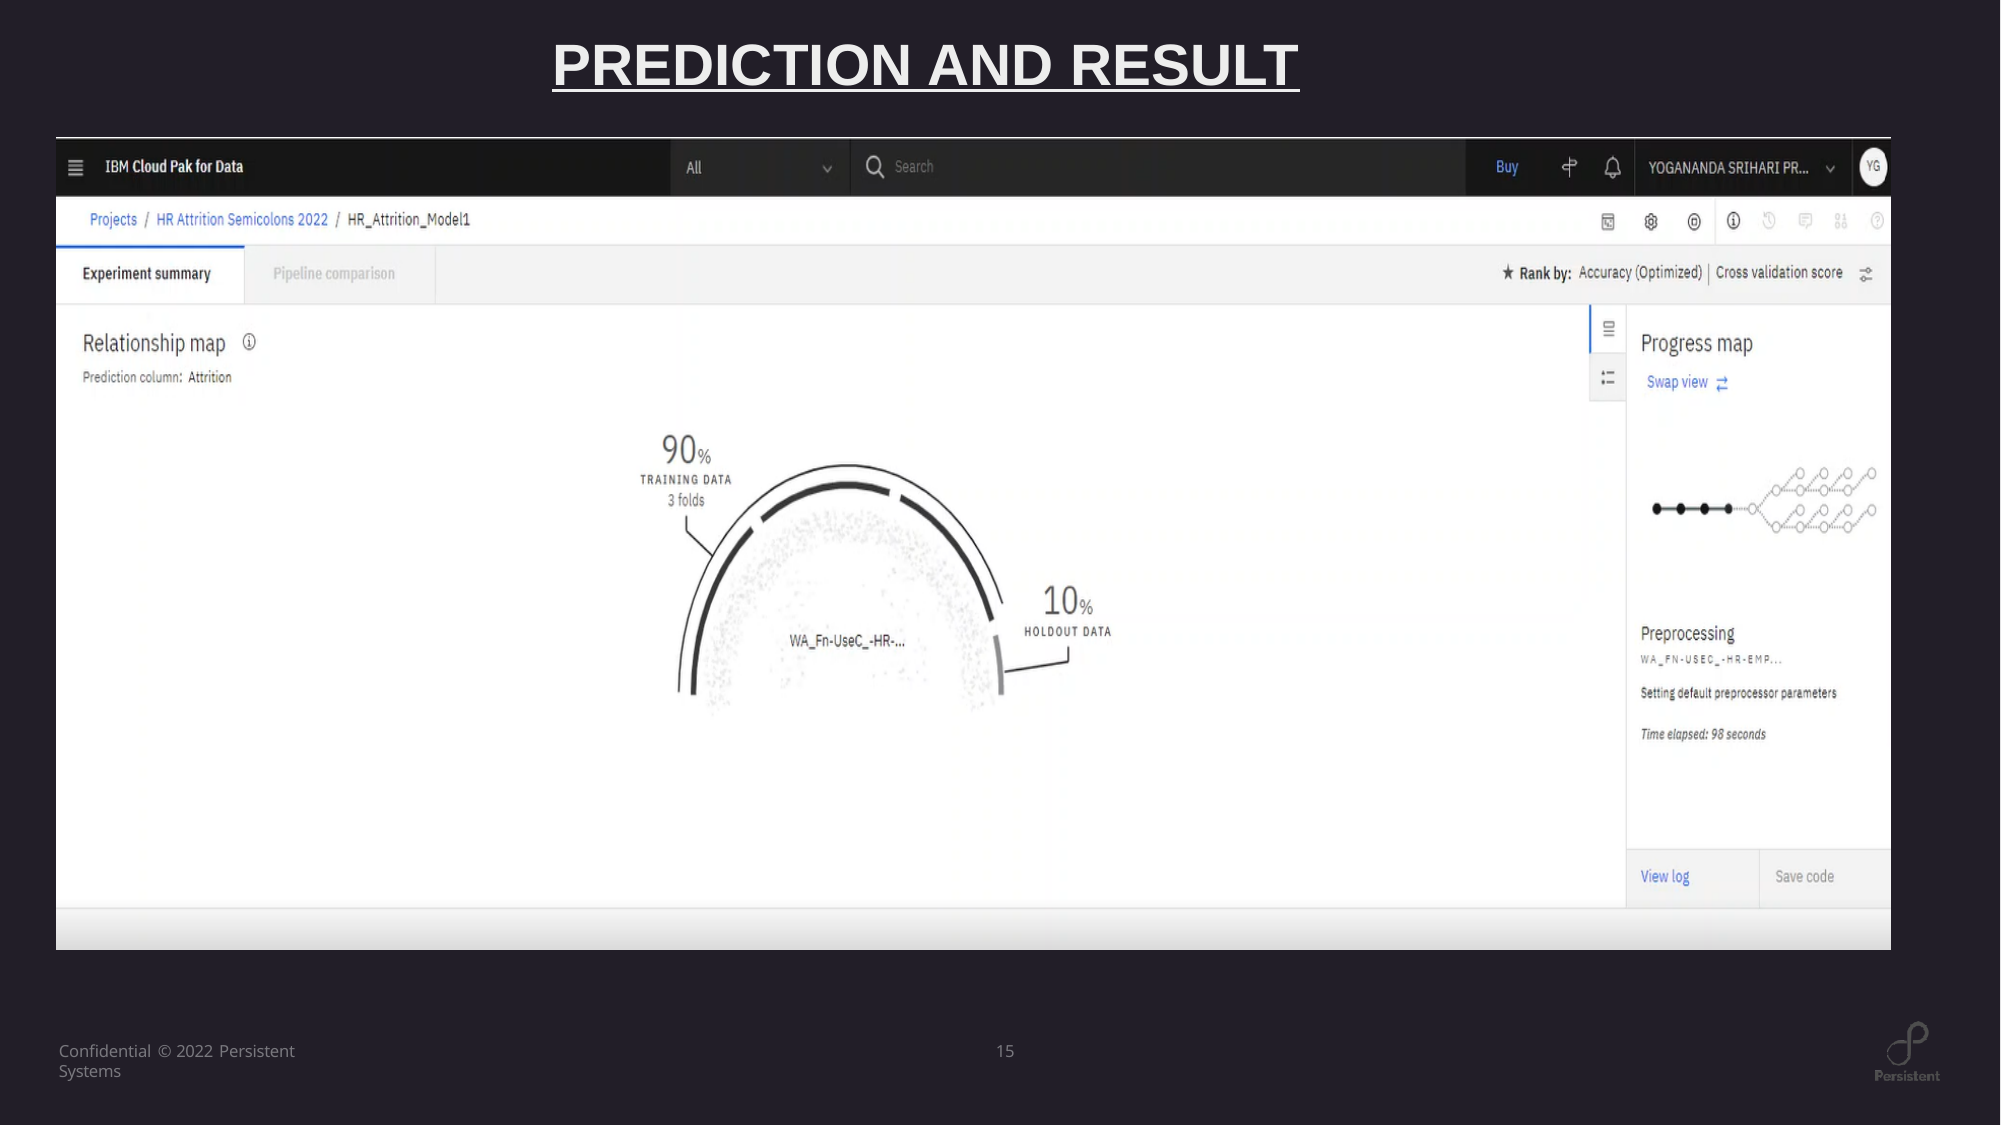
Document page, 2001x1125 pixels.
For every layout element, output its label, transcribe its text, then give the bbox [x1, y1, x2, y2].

picture [1875, 1021, 1940, 1082]
slide_number 15 [989, 1040, 1025, 1125]
text_box Confidential © 2022 Persistent Systems [56, 1040, 355, 1082]
title PREDICTION AND RESULT [550, 24, 2000, 216]
picture [56, 137, 1891, 951]
